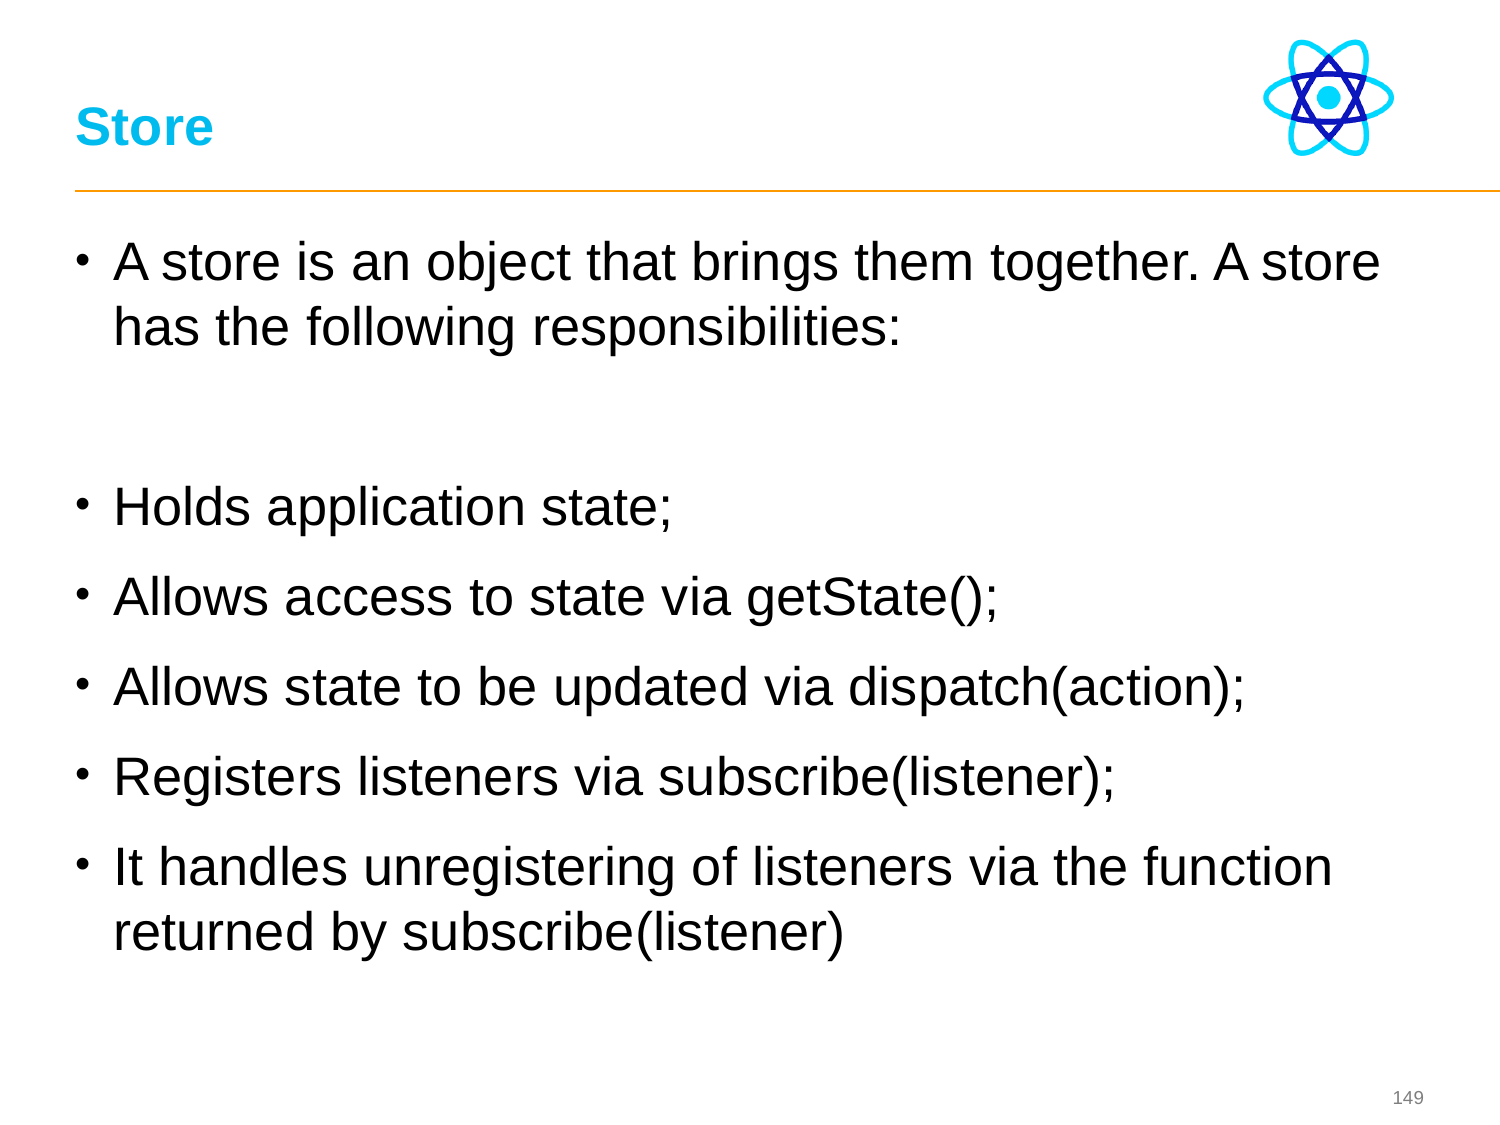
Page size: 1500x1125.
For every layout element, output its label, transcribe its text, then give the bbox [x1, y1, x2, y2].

list A store is an object that brings them together. A store has the following responsibilities: Holds application state; Allows access to state via getState(); Allows state to be updated via dispatch(action); Registers listeners via subscribe(listener); It handles unregistering of listeners via the function returned by subscribe(listener) [75, 226, 1425, 1018]
title Store [75, 27, 1422, 157]
